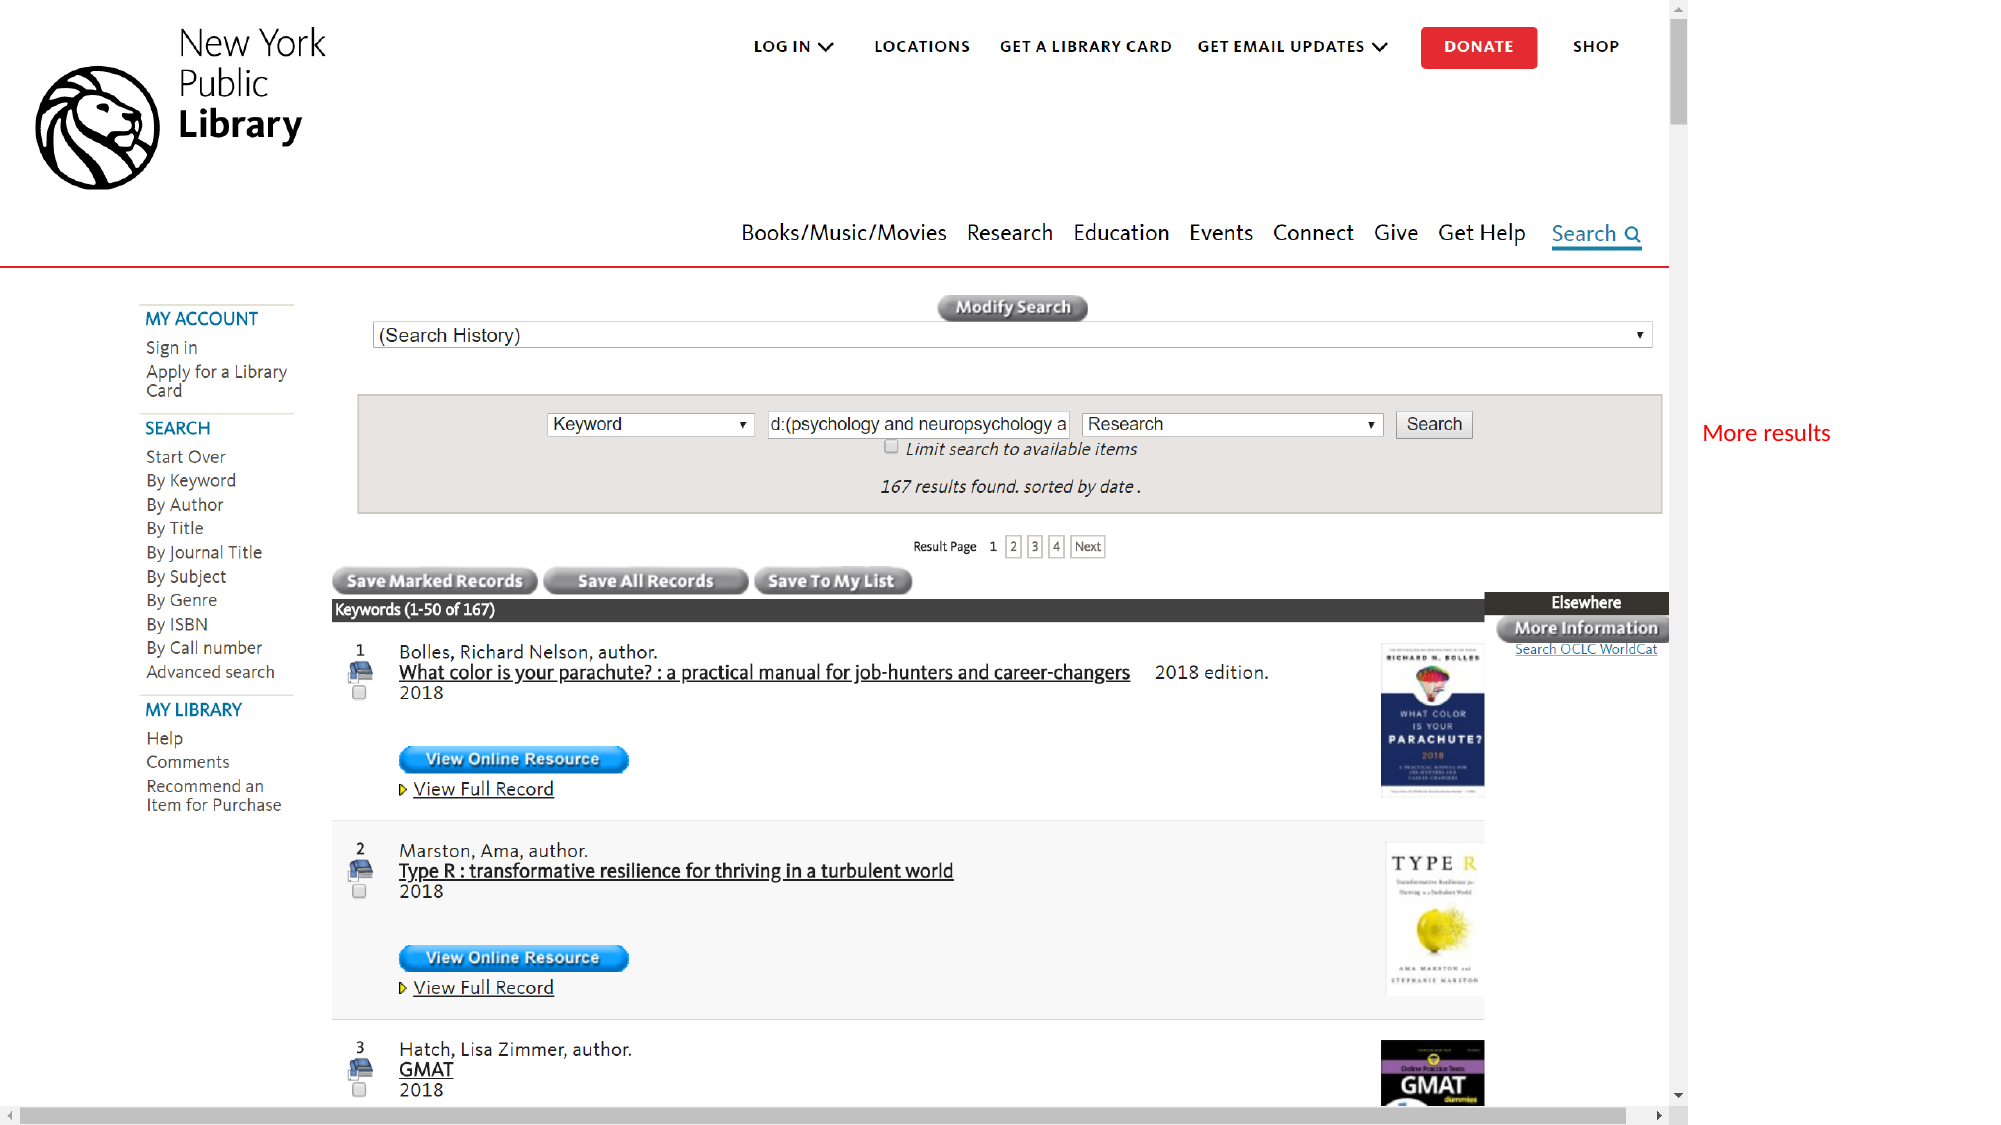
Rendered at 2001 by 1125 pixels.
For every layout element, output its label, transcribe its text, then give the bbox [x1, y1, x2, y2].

text_box More results [1688, 409, 2000, 455]
picture [0, 0, 1688, 1125]
